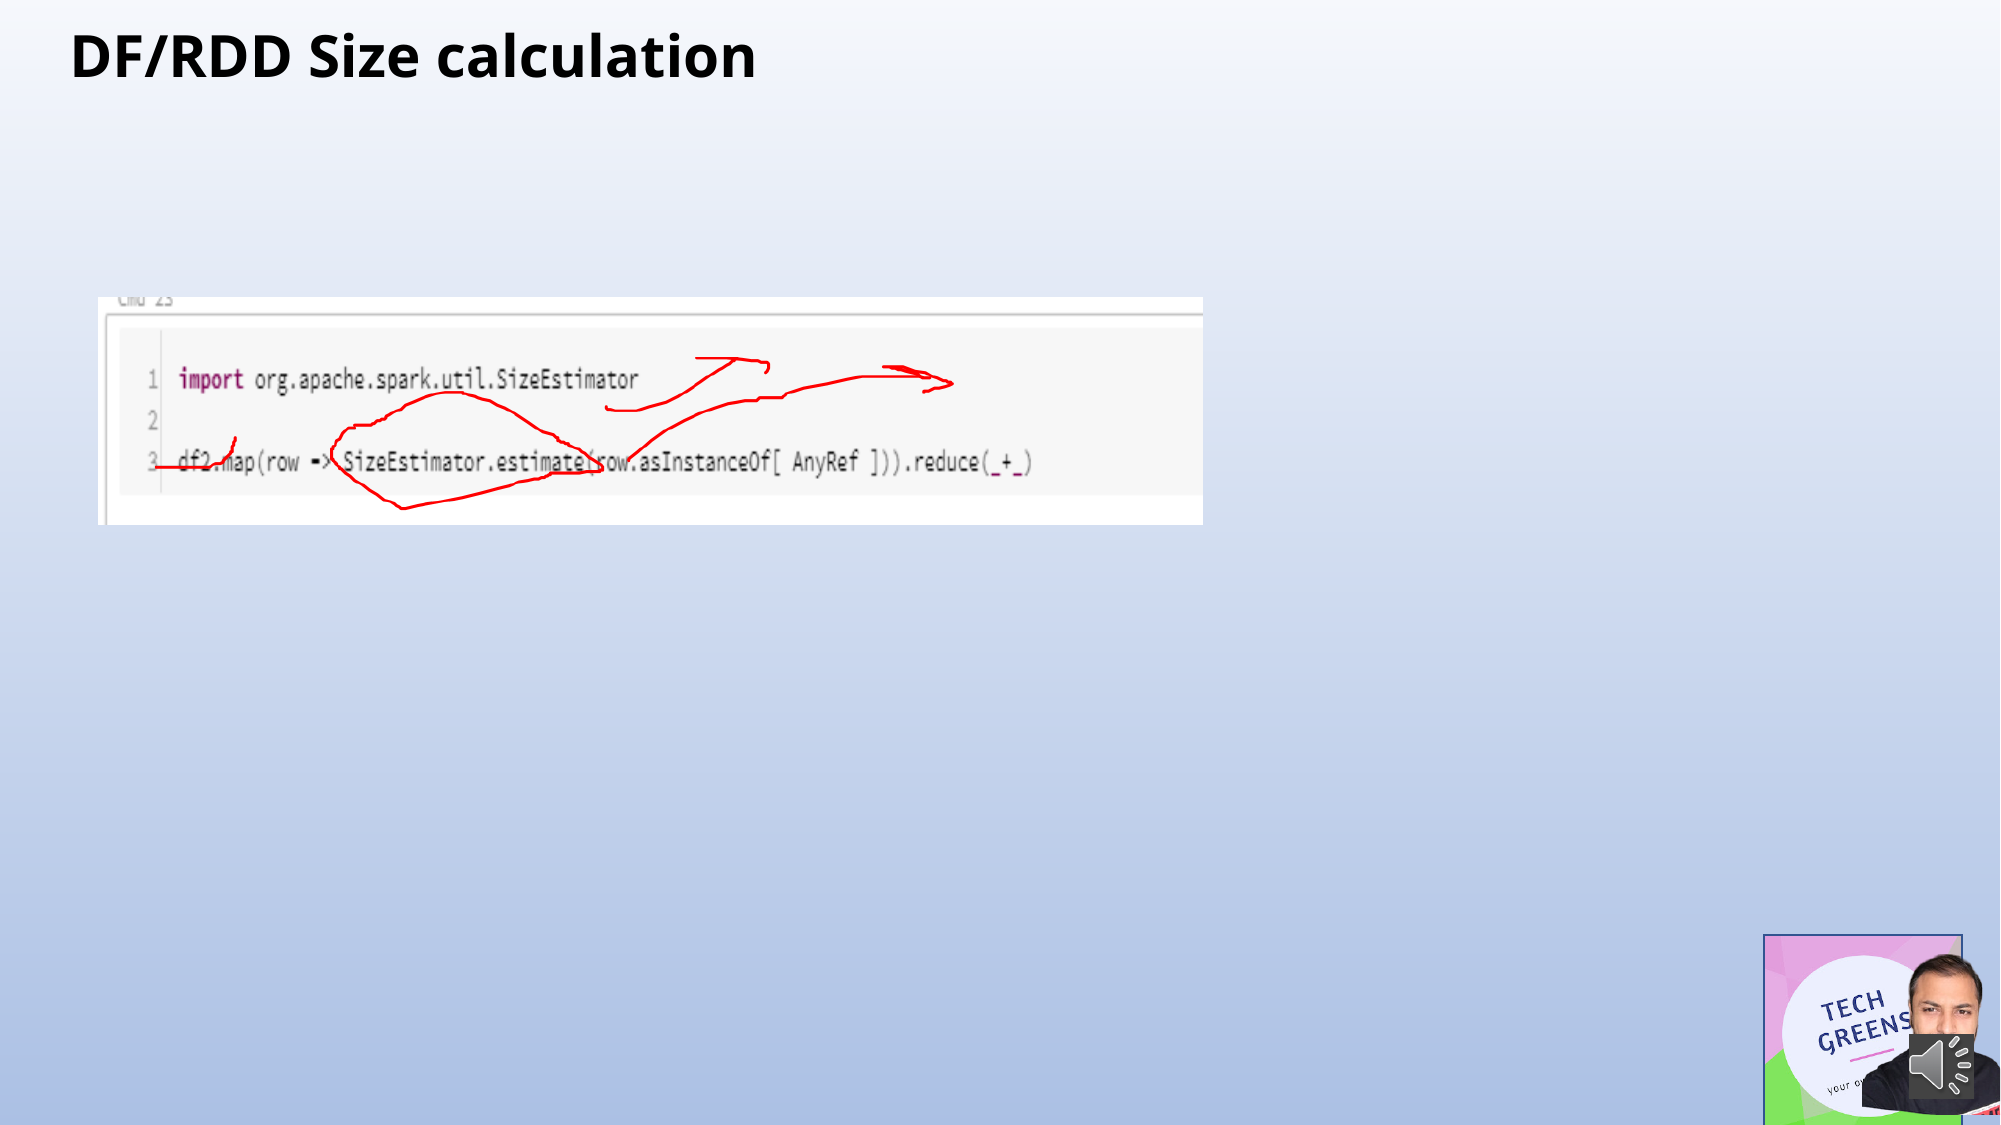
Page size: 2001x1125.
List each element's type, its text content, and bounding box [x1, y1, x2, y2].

title DF/RDD Size calculation [54, 20, 1780, 96]
picture [98, 297, 1203, 525]
picture [1765, 936, 2001, 1125]
